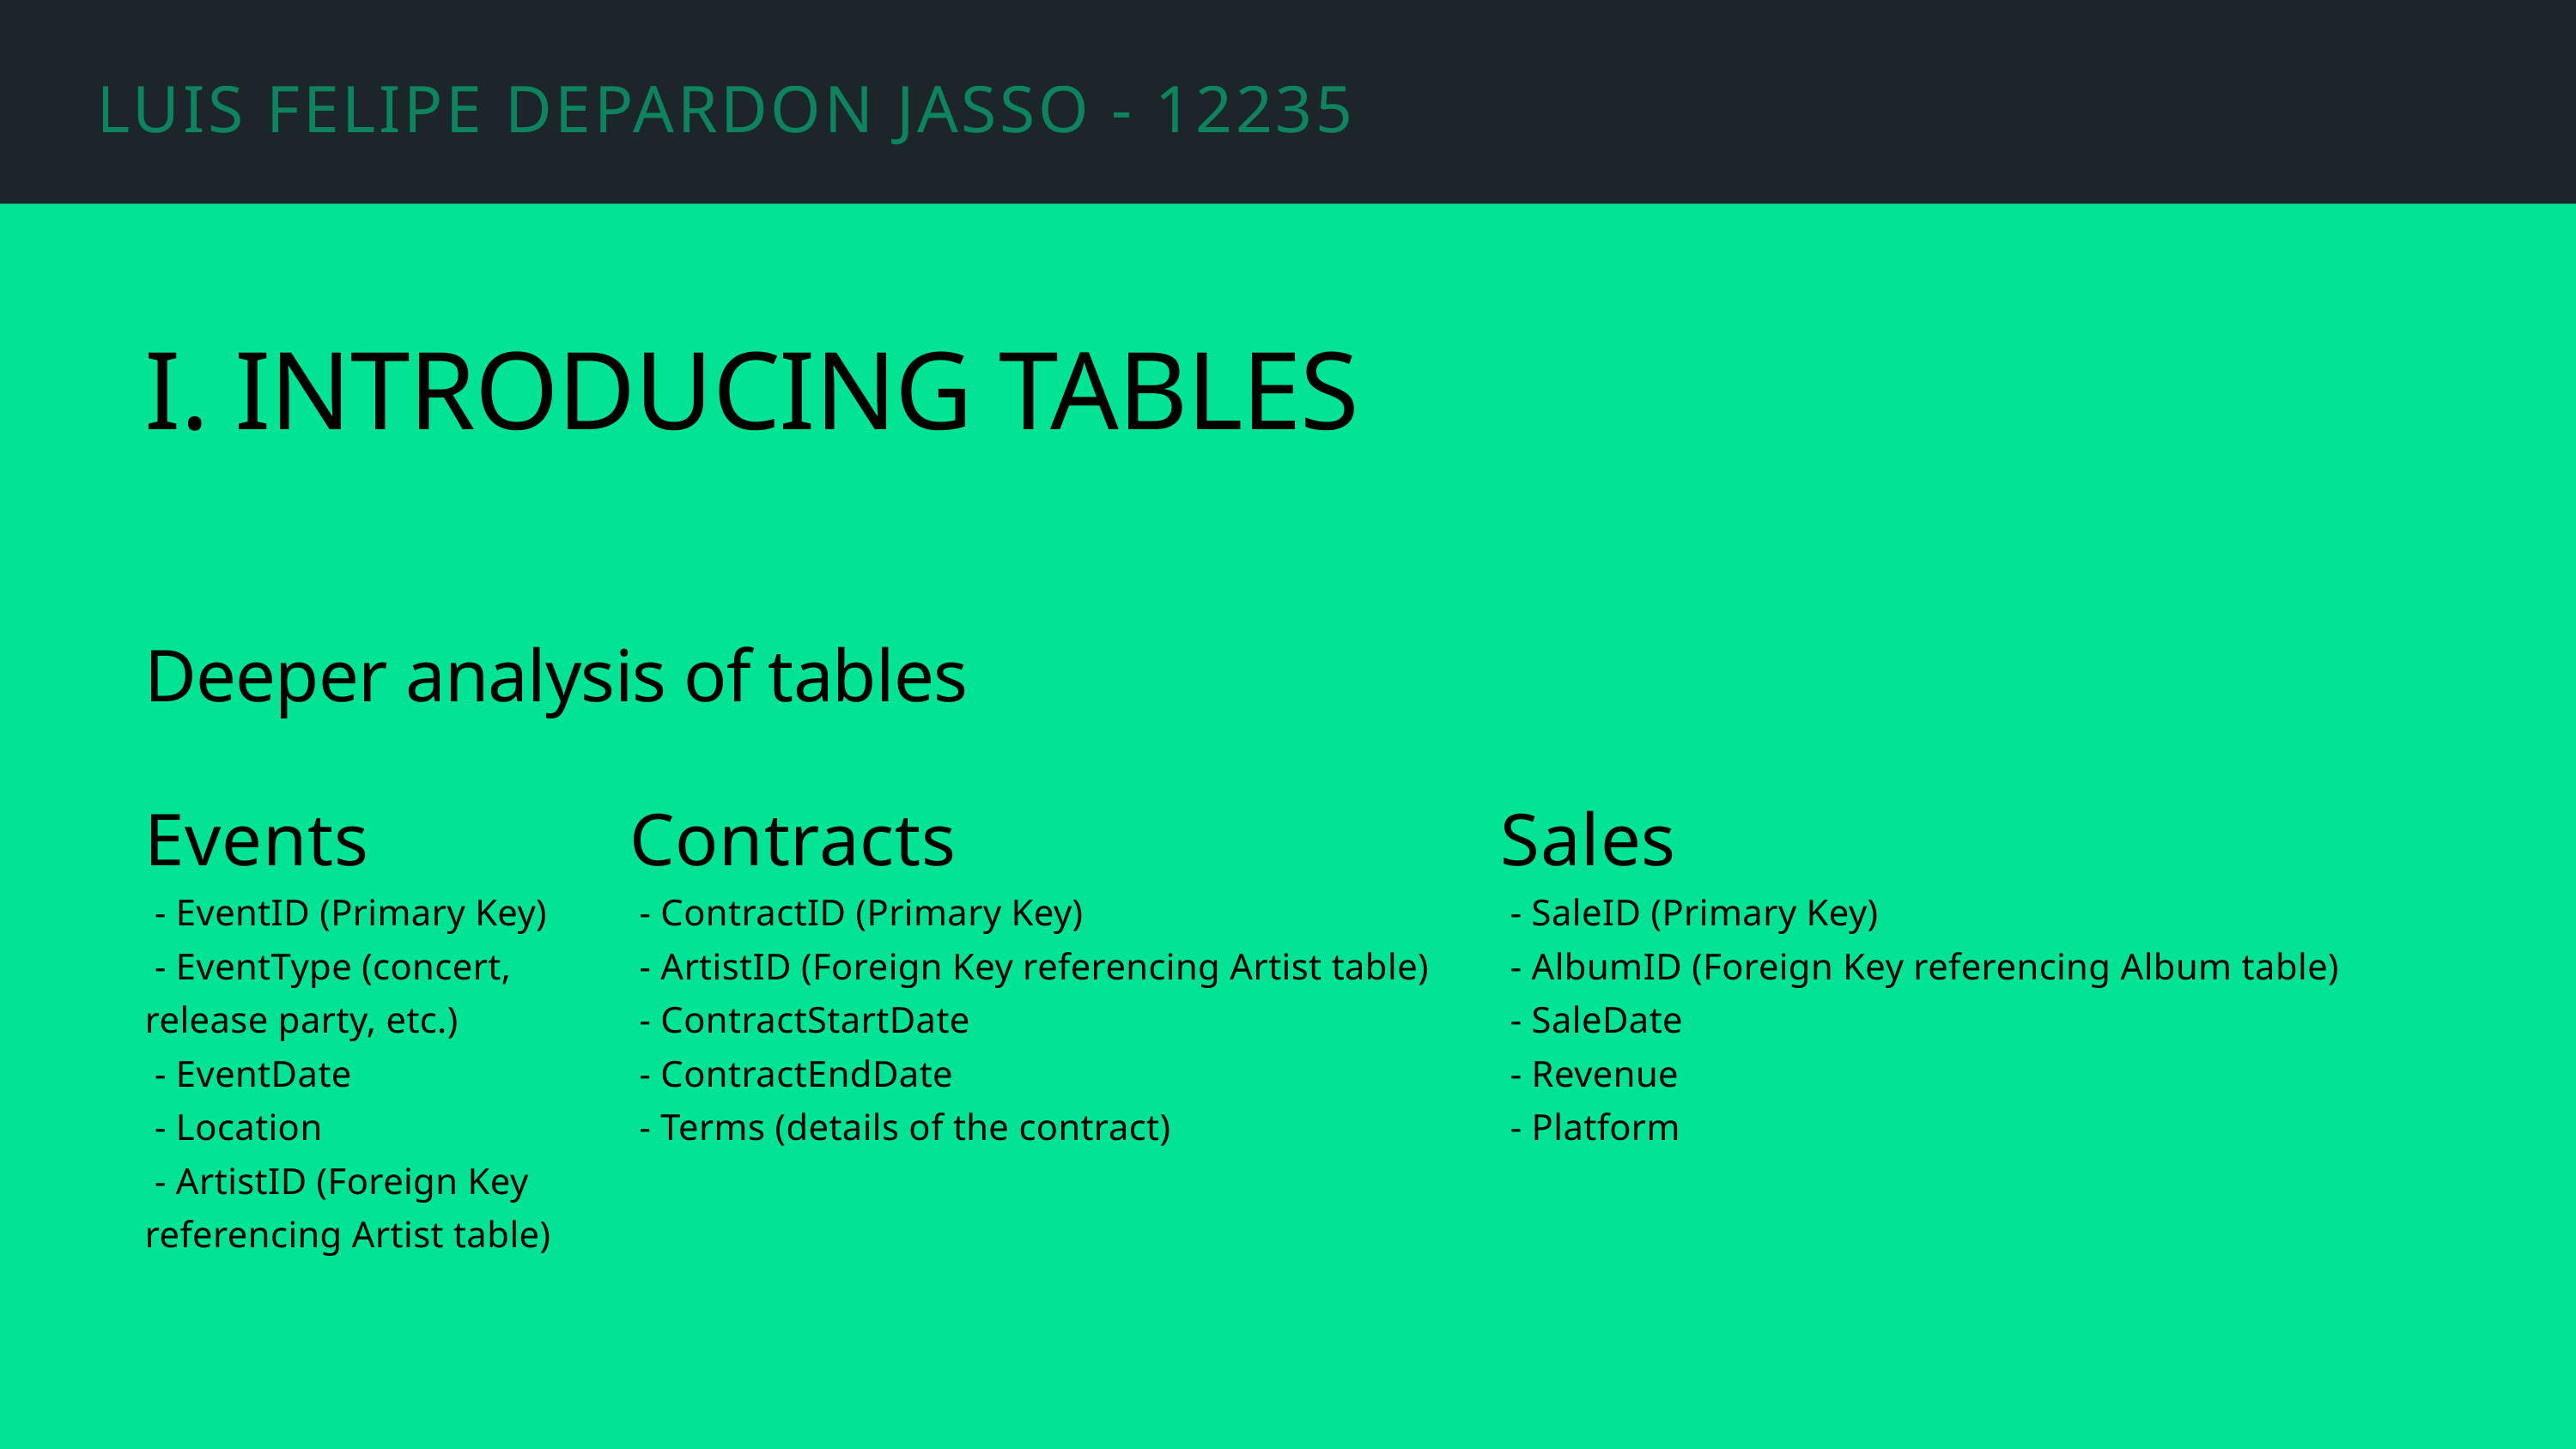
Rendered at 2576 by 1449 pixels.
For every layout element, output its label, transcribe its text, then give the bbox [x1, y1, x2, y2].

text_box [0, 0, 2576, 204]
text_box LUIS FELIPE DEPARDON JASSO - 12235233 [96, 68, 2576, 146]
text_box I. INTRODUCING TABLES [144, 321, 1457, 451]
text_box Deeper analysis of tables [144, 630, 1339, 717]
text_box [144, 784, 2432, 1304]
